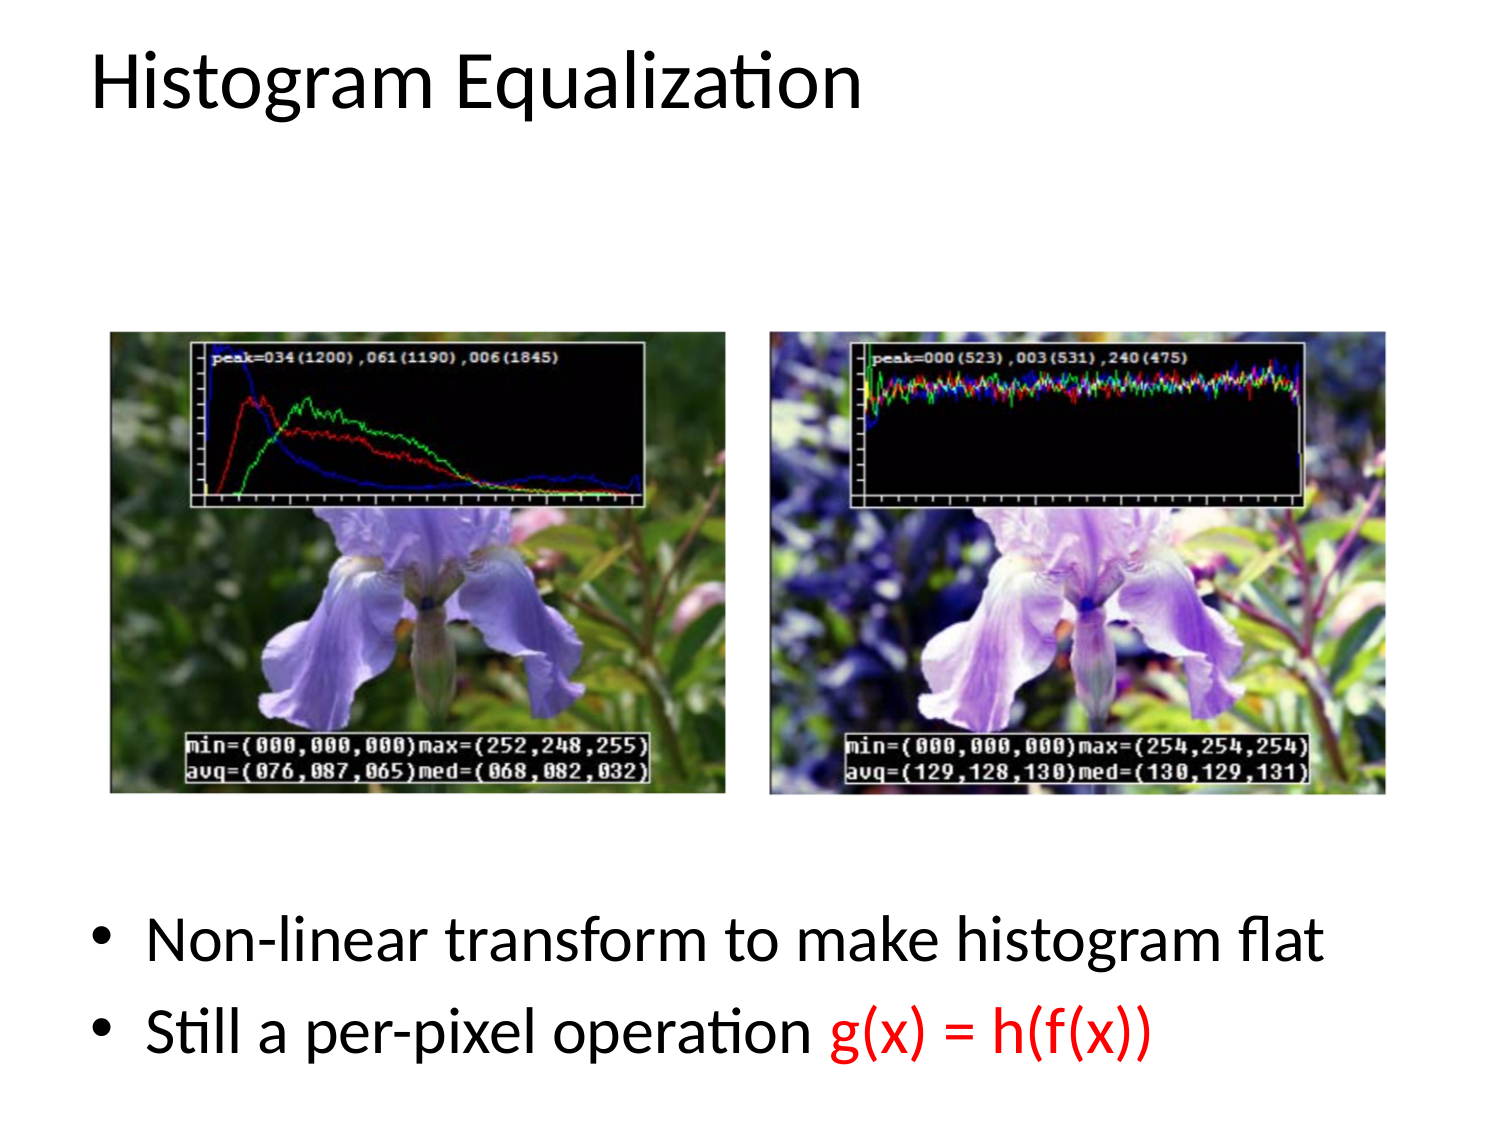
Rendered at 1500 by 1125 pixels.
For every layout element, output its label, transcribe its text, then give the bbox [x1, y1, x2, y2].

title Histogram Equalization [74, 0, 1426, 151]
list Non-linear transform to make histogram flat Still a per-pixel operation g(x) = h(f(x)) [74, 887, 1426, 1076]
picture [93, 314, 1409, 811]
